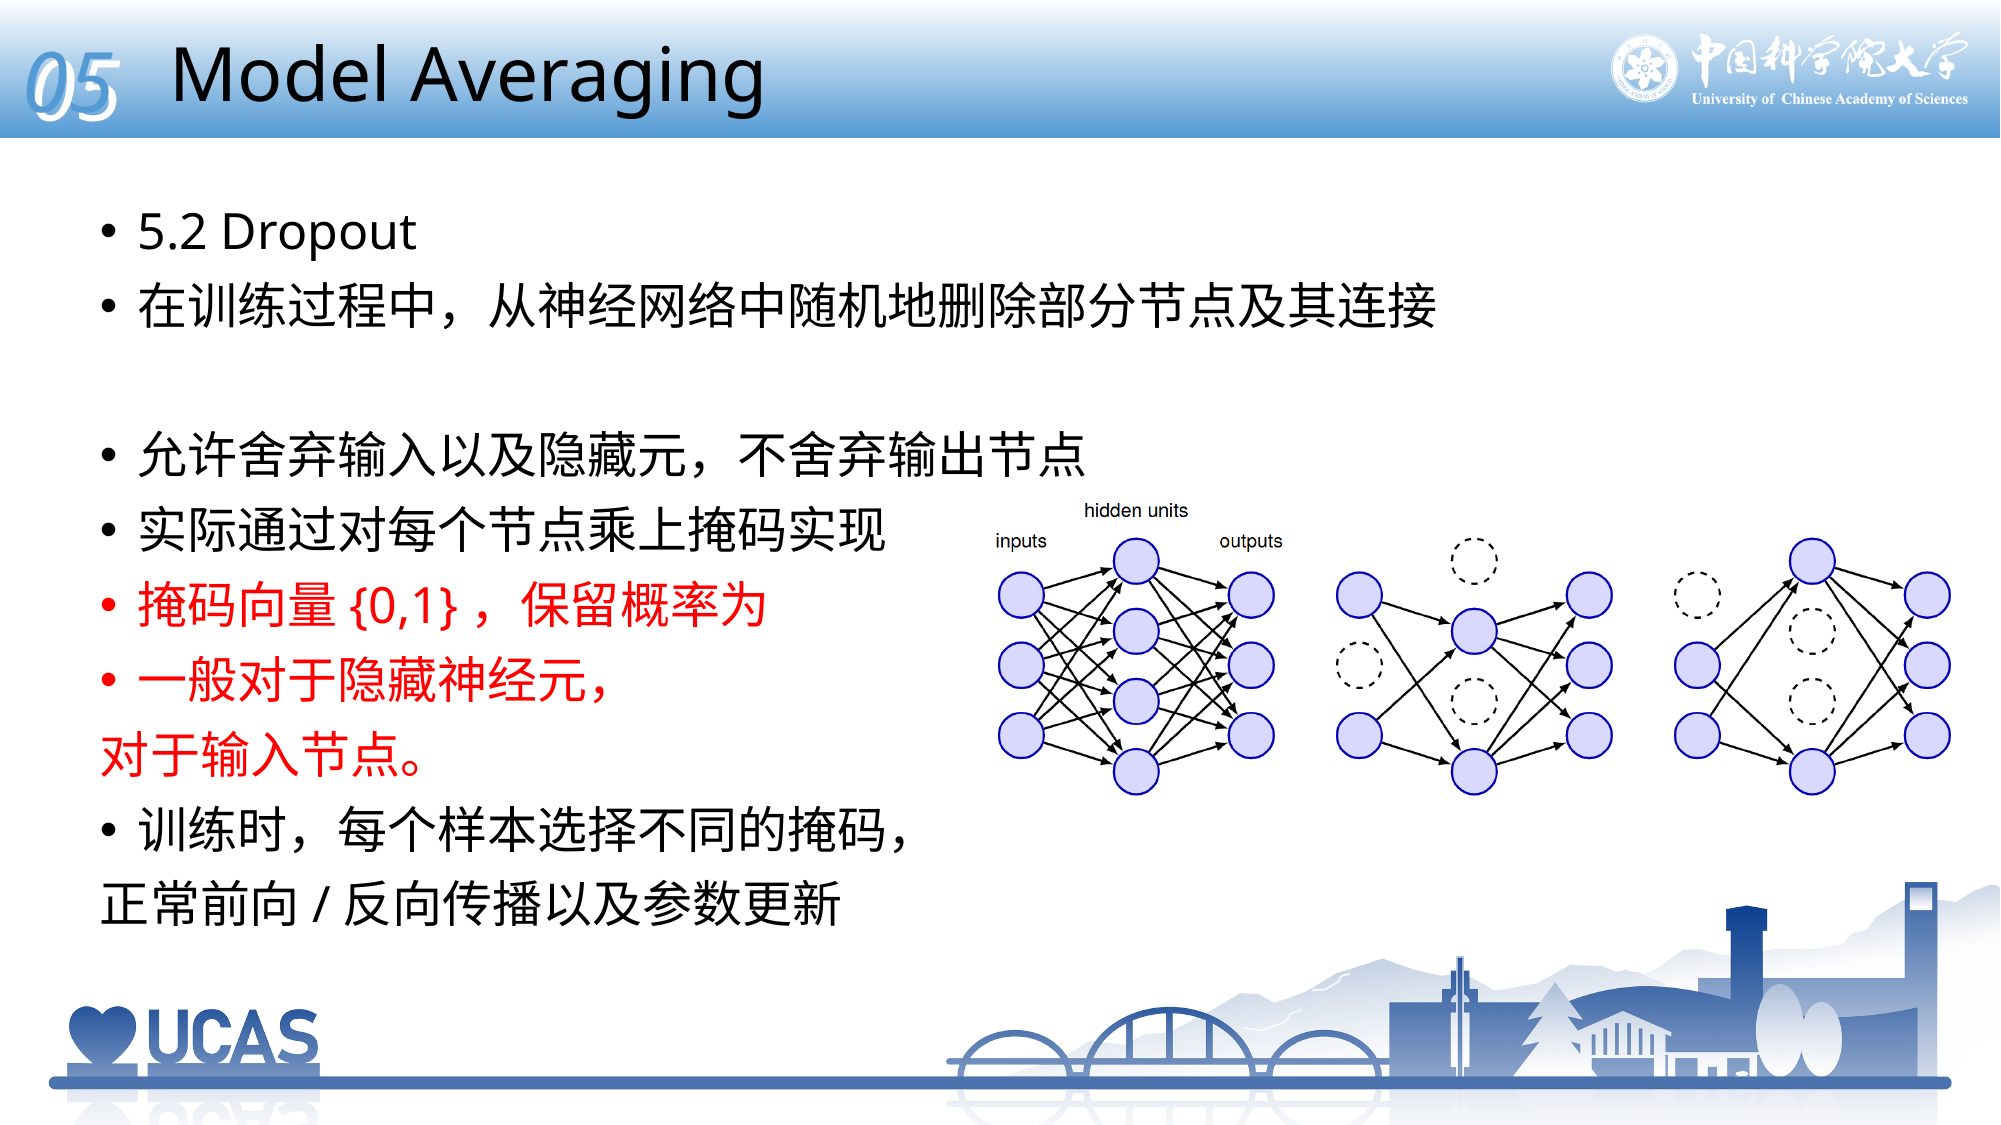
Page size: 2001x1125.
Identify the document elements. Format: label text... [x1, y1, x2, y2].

picture [163, 882, 173, 888]
picture [516, 885, 522, 893]
title Model Averaging [155, 32, 1737, 121]
picture [362, 899, 379, 913]
picture [513, 898, 536, 907]
picture [724, 893, 732, 908]
picture [504, 882, 519, 893]
picture [969, 481, 1961, 810]
picture [1611, 31, 1968, 107]
picture [177, 882, 187, 888]
picture [216, 882, 235, 888]
text_box 05 [7, 0, 148, 143]
picture [659, 882, 677, 888]
picture [504, 894, 519, 904]
picture [0, 882, 2000, 1125]
